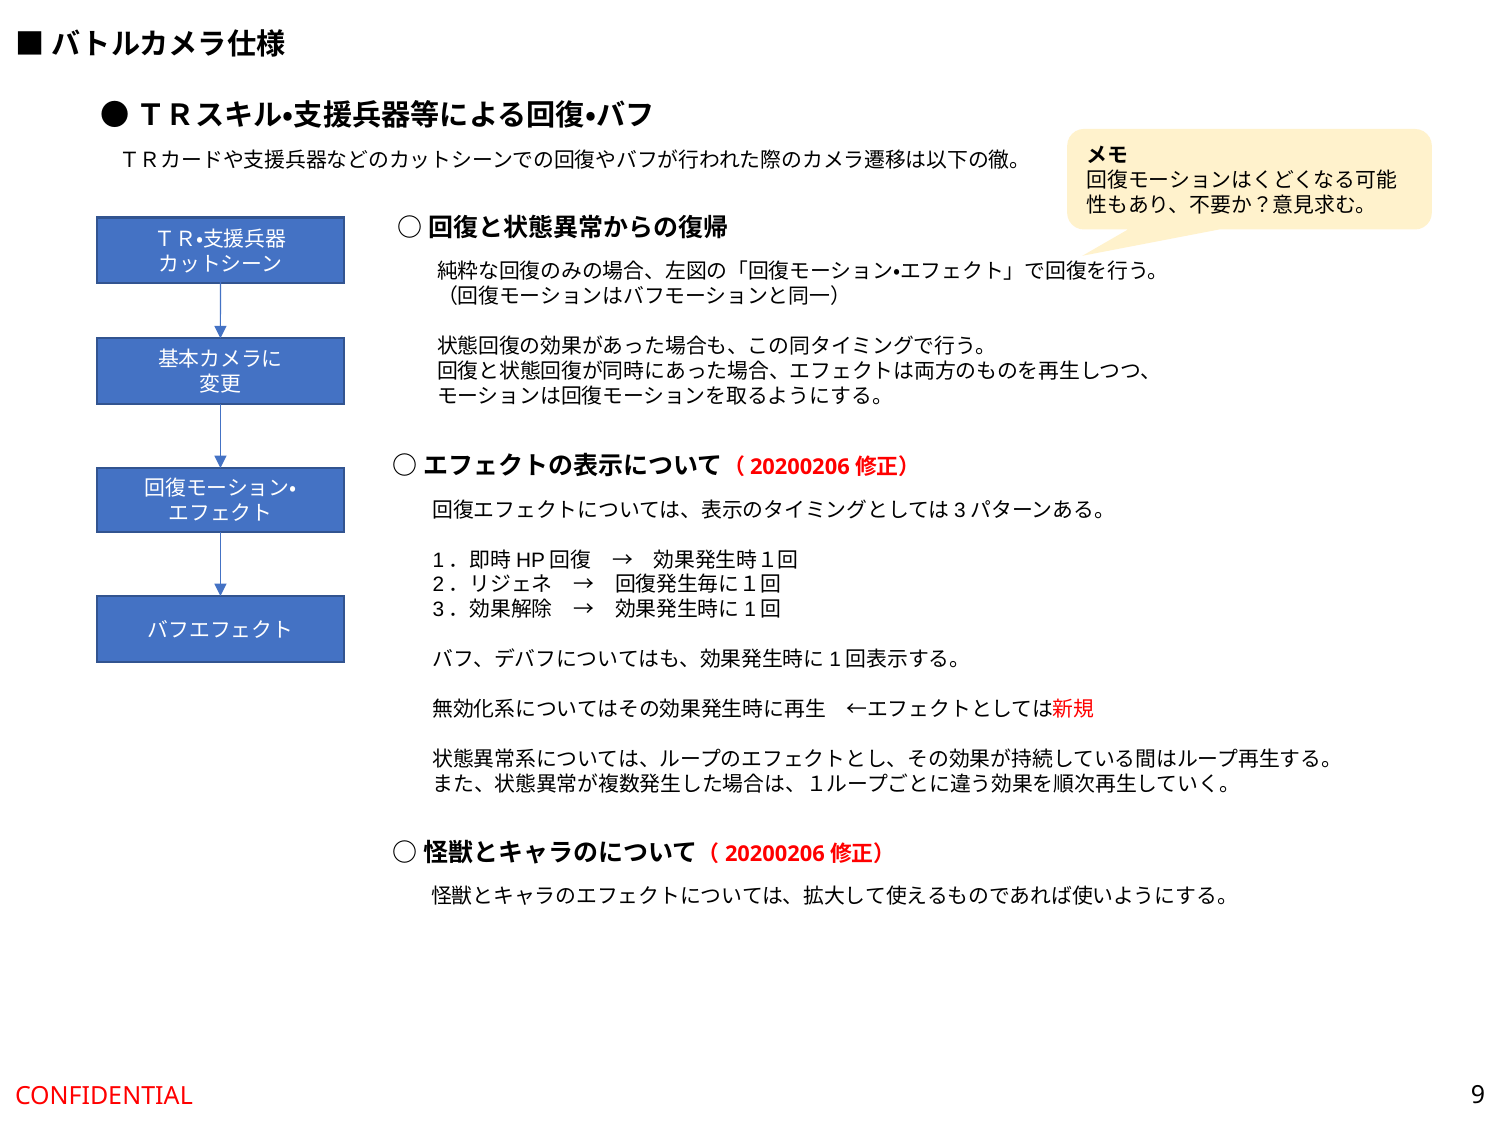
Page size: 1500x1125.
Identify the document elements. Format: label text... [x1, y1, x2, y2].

text_box ●ＴＲスキル・支援兵器等による回復・バフ [85, 88, 670, 139]
footer CONFIDENTIAL [0, 1065, 507, 1125]
text_box ＴＲカードや支援兵器などのカットシーンでの回復やバフが行われた際のカメラ遷移は以下の徹。 [104, 138, 1046, 179]
slide_number 9 [1162, 1065, 1500, 1125]
text_box バフエフェクト [96, 595, 345, 663]
text_box ■バトルカメラ仕様 [0, 17, 301, 68]
text_box 回復モーション・ エフェクト [96, 467, 345, 533]
text_box 基本カメラに 変更 [96, 337, 345, 405]
text_box ○怪獣とキャラのについて（20200206修正） [378, 829, 911, 874]
text_box ○エフェクトの表示について（20200206修正） [378, 442, 936, 488]
text_box ＴＲ・支援兵器 カットシーン [96, 216, 345, 284]
text_box ○回復と状態異常からの復帰 [382, 203, 744, 249]
text_box メモ 回復モーションはくどくなる可能性もあり、不要か？意見求む。 [1065, 127, 1433, 257]
text_box 純粋な回復のみの場合、左図の「回復モーション・エフェクト」で回復を行う。 （回復モーションはバフモーションと同一） 状態回復の効果があった場合も、この同タイミングで行う。 回復と状態回復が同時にあった場合、エフェクトは両方のものを再生しつつ、 モーションは回復モーションを取るようにする。 [422, 250, 1184, 415]
text_box 怪獣とキャラのエフェクトについては、拡大して使えるものであれば使いようにする。 [416, 875, 1253, 916]
text_box 回復エフェクトについては、表示のタイミングとしては3パターンある。 1．即時HP回復 → 効果発生時１回 2．リジェネ → 回復発生毎に１回 3．効果解除 → 効果発生時に1回 バフ、デバフについてはも、効果発生時に1回表示する。 無効化系についてはその効果発生時に再生 ←エフェクトとしては新規 状態異常系については、ループのエフェクトとし、その効果が持続している間はループ再生する。 また、状態異常が複数発生した場合は、１ループごとに違う効果を順次再生していく。 [417, 488, 1357, 804]
